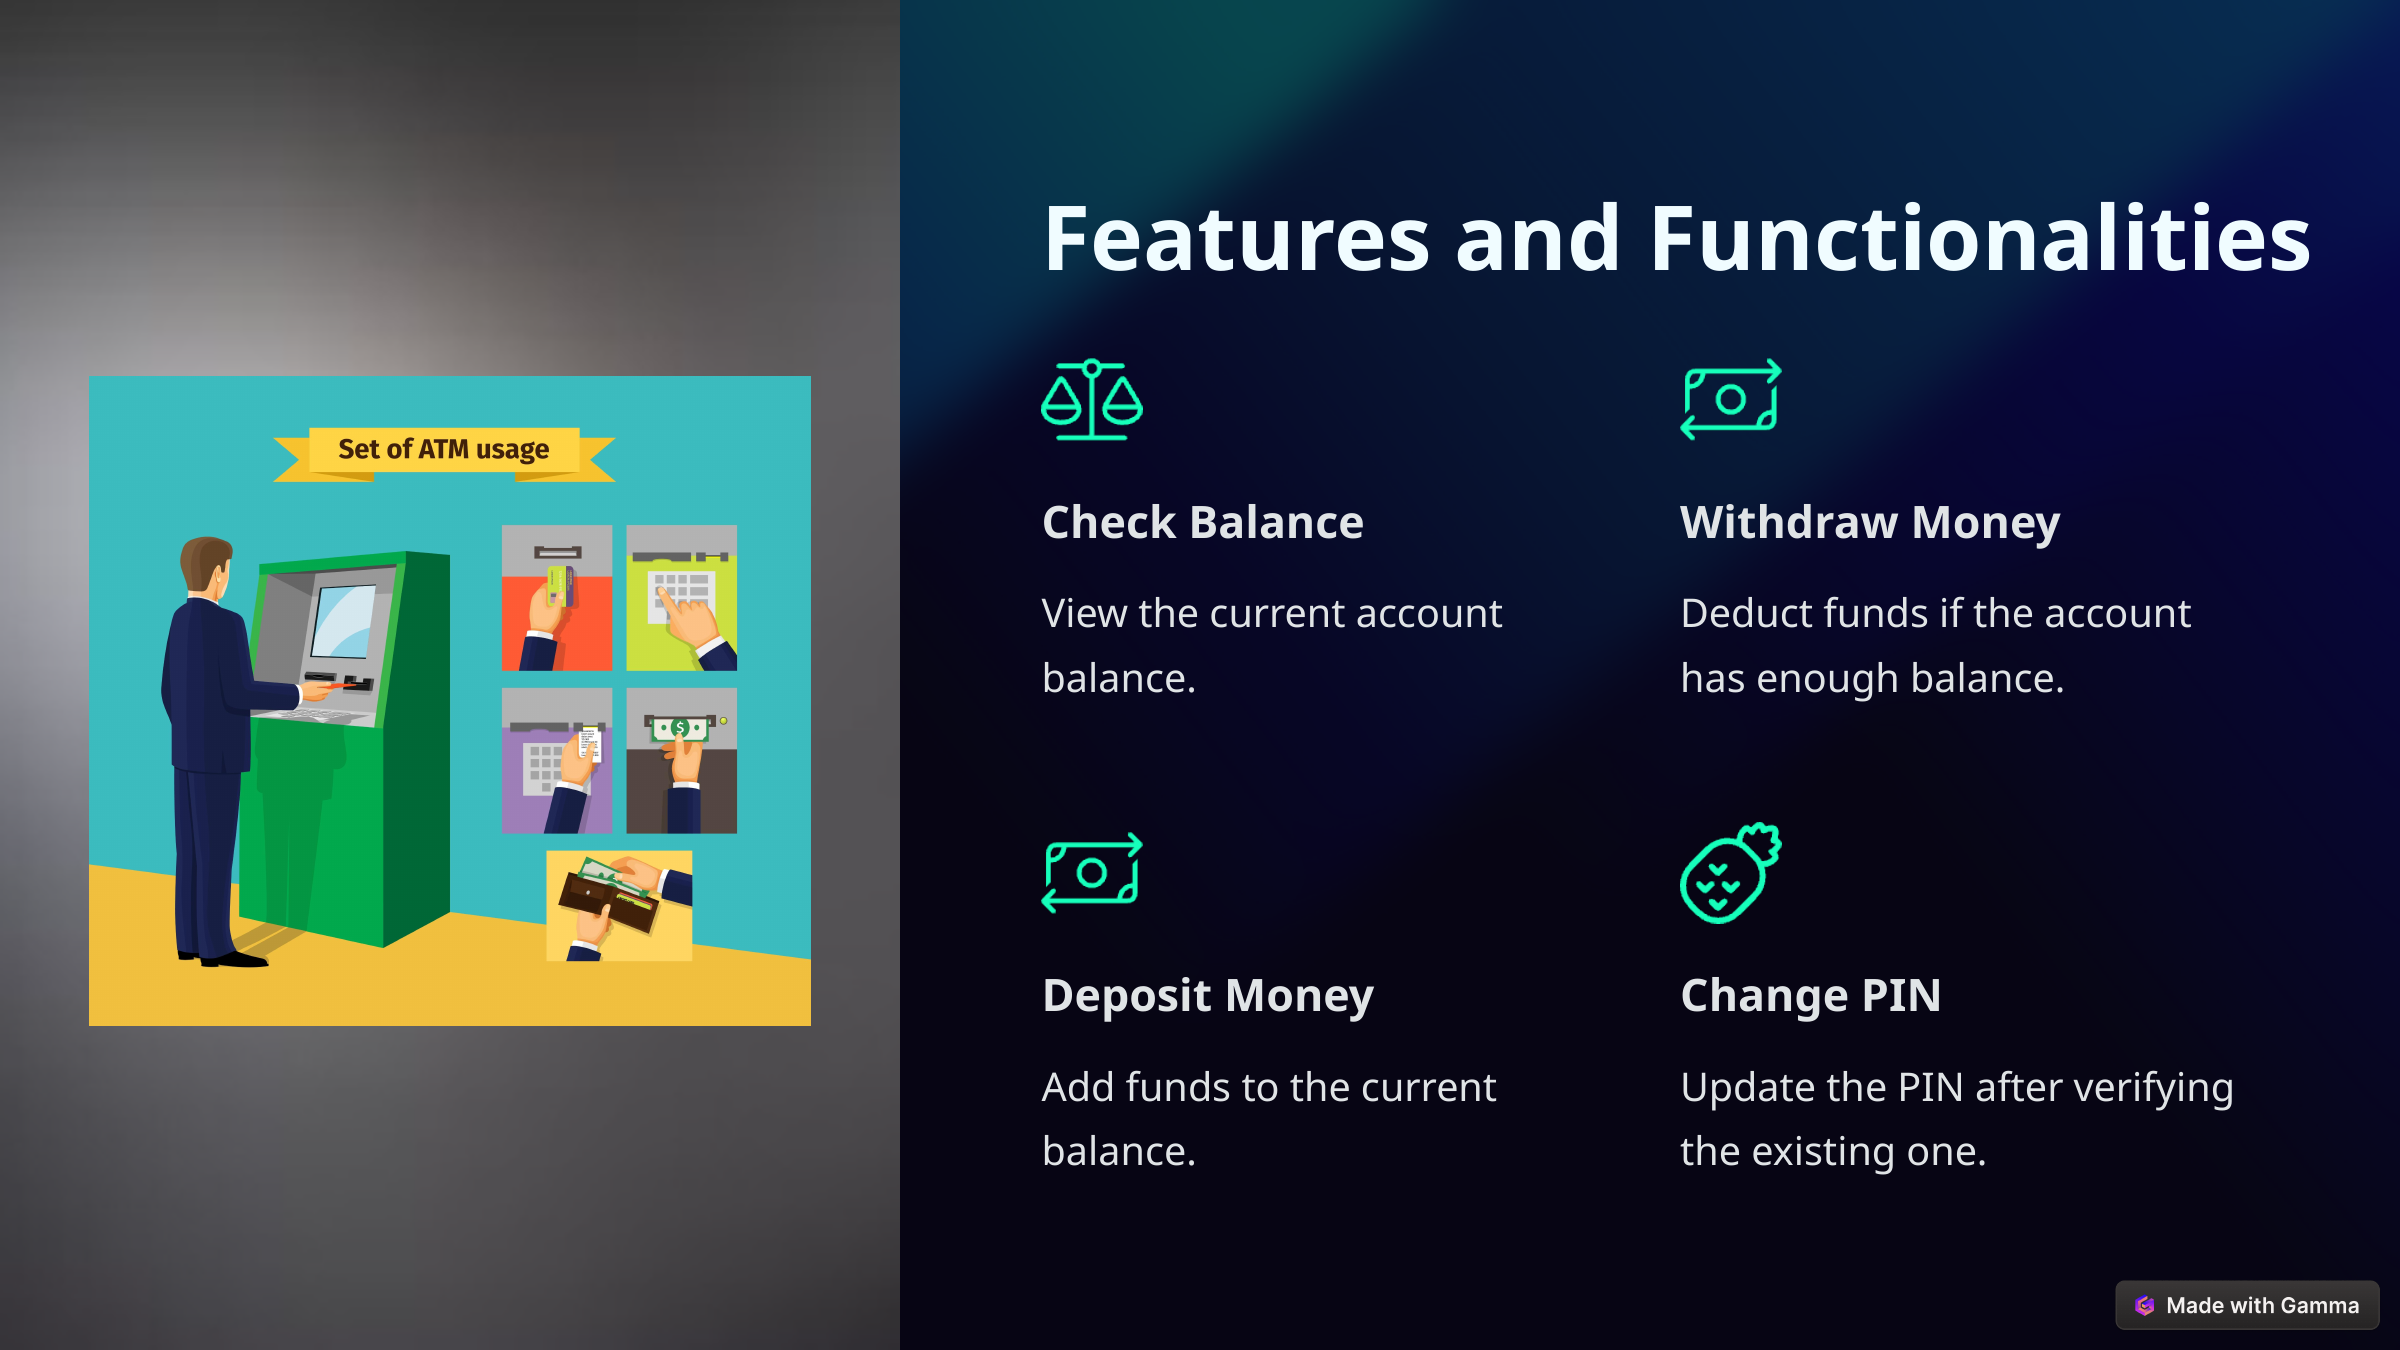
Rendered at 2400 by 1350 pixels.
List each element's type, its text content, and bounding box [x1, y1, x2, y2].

picture [1680, 348, 1782, 451]
picture [0, 0, 900, 1350]
picture [1041, 348, 1143, 451]
picture [1680, 822, 1782, 924]
text_box Deposit Money [1041, 964, 1492, 1021]
picture [2106, 1271, 2389, 1339]
text_box Check Balance [1041, 490, 1492, 547]
text_box Withdraw Money [1680, 490, 2131, 547]
text_box Update the PIN after verifying the existing one. [1680, 1044, 2259, 1175]
text_box Features and Functionalities [1041, 175, 2237, 289]
picture [1041, 822, 1143, 924]
text_box Change PIN [1680, 964, 2131, 1021]
text_box Add funds to the current balance. [1041, 1044, 1620, 1175]
text_box View the current account balance. [1041, 571, 1620, 701]
text_box Deduct funds if the account has enough balance. [1680, 571, 2259, 701]
